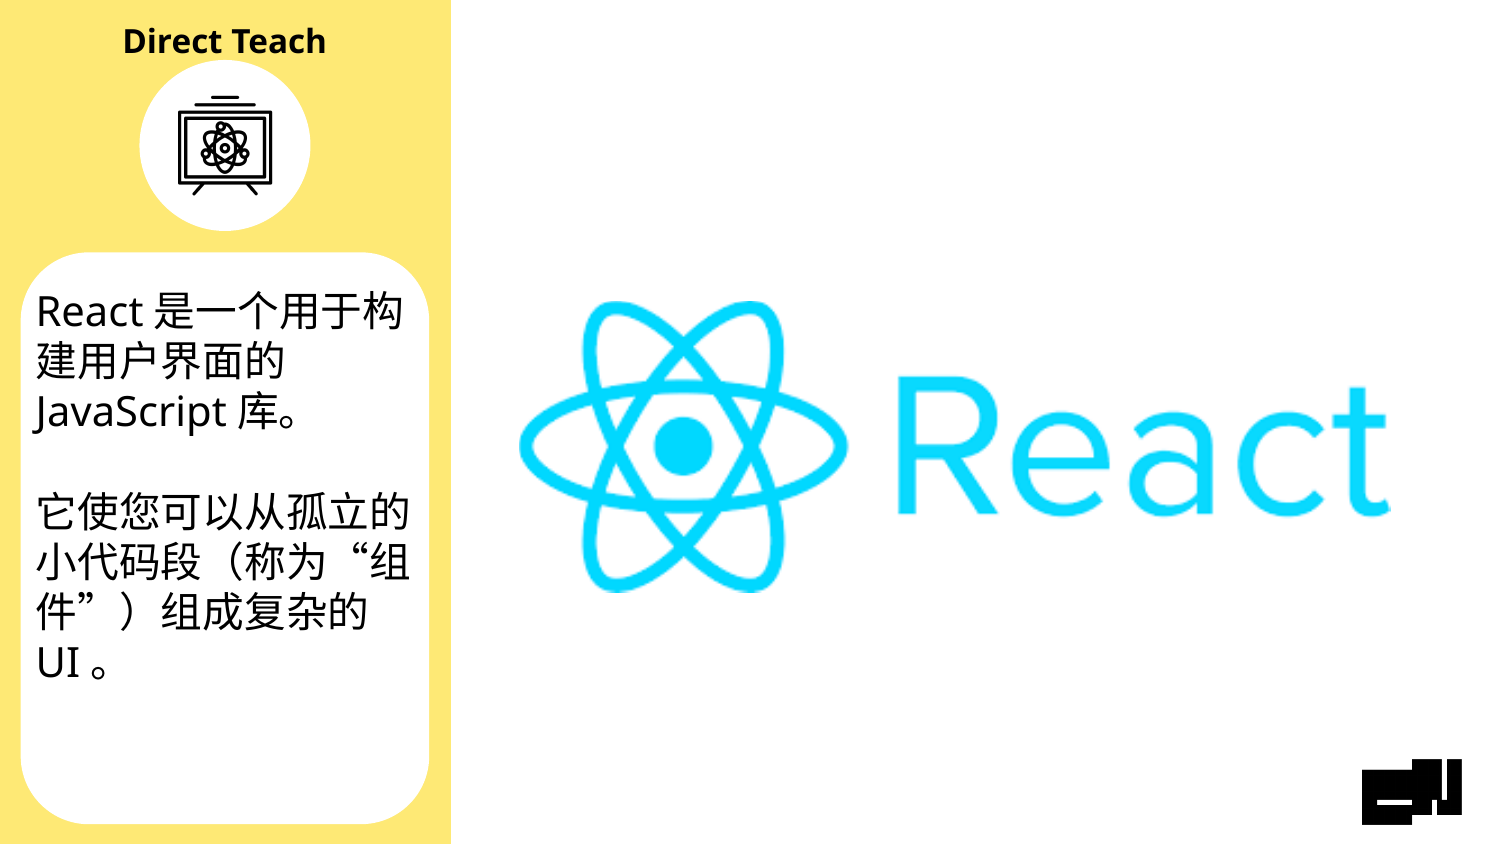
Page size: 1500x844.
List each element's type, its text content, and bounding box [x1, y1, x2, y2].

title React是一个用于构建用户界面的JavaScript库。 它使您可以从孤立的小代码段（称为“组件”）组成复杂的UI。 [20, 270, 441, 780]
picture [173, 93, 277, 198]
picture [1362, 759, 1462, 825]
picture [519, 300, 1391, 593]
